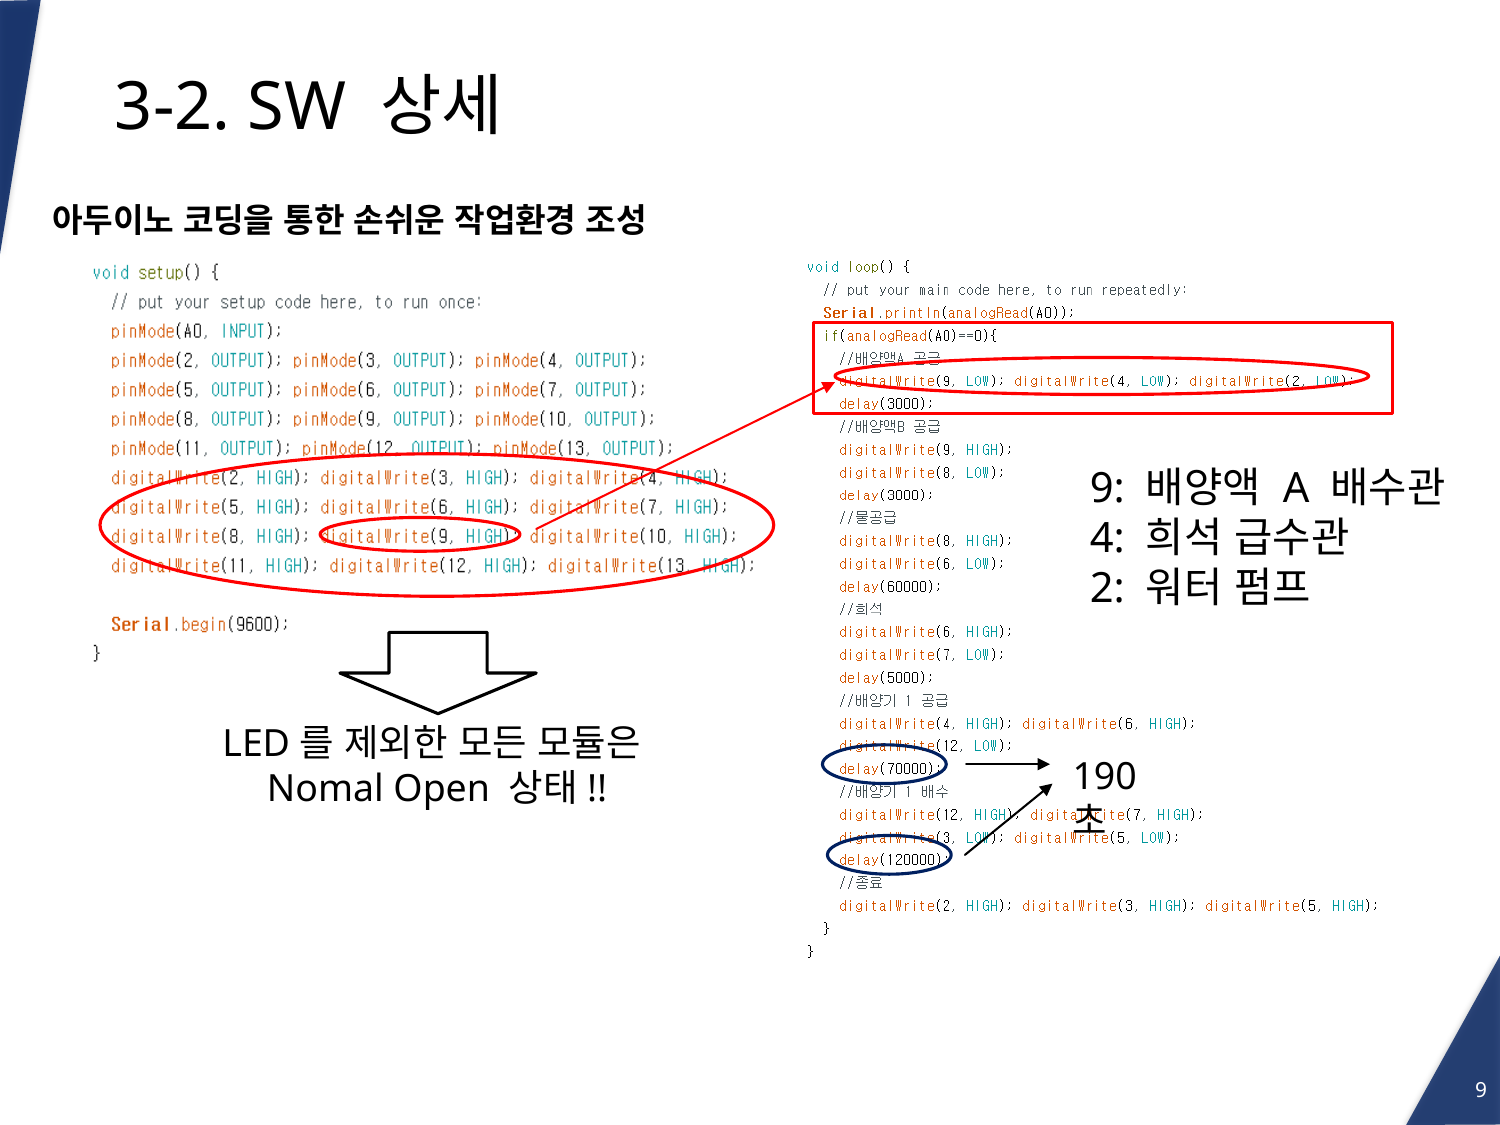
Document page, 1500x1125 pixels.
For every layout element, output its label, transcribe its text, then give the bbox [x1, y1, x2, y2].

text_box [535, 381, 836, 530]
slide_number 9 [1417, 1061, 1500, 1122]
text_box LED를 제외한 모든 모듈은 Nomal Open 상태!! [138, 711, 736, 816]
title 3-2. SW 상세 [99, 54, 1479, 164]
picture [803, 259, 1380, 966]
text_box [347, 678, 529, 711]
text_box 9: 배양액 A 배수관 4: 희석 급수관 2: 워터 펌프 [1384, 453, 1490, 619]
text_box [1384, 321, 1394, 415]
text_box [821, 744, 1186, 875]
text_box 아두이노 코딩을 통한 손쉬운 작업환경 조성 [37, 171, 1460, 247]
picture [85, 259, 765, 669]
